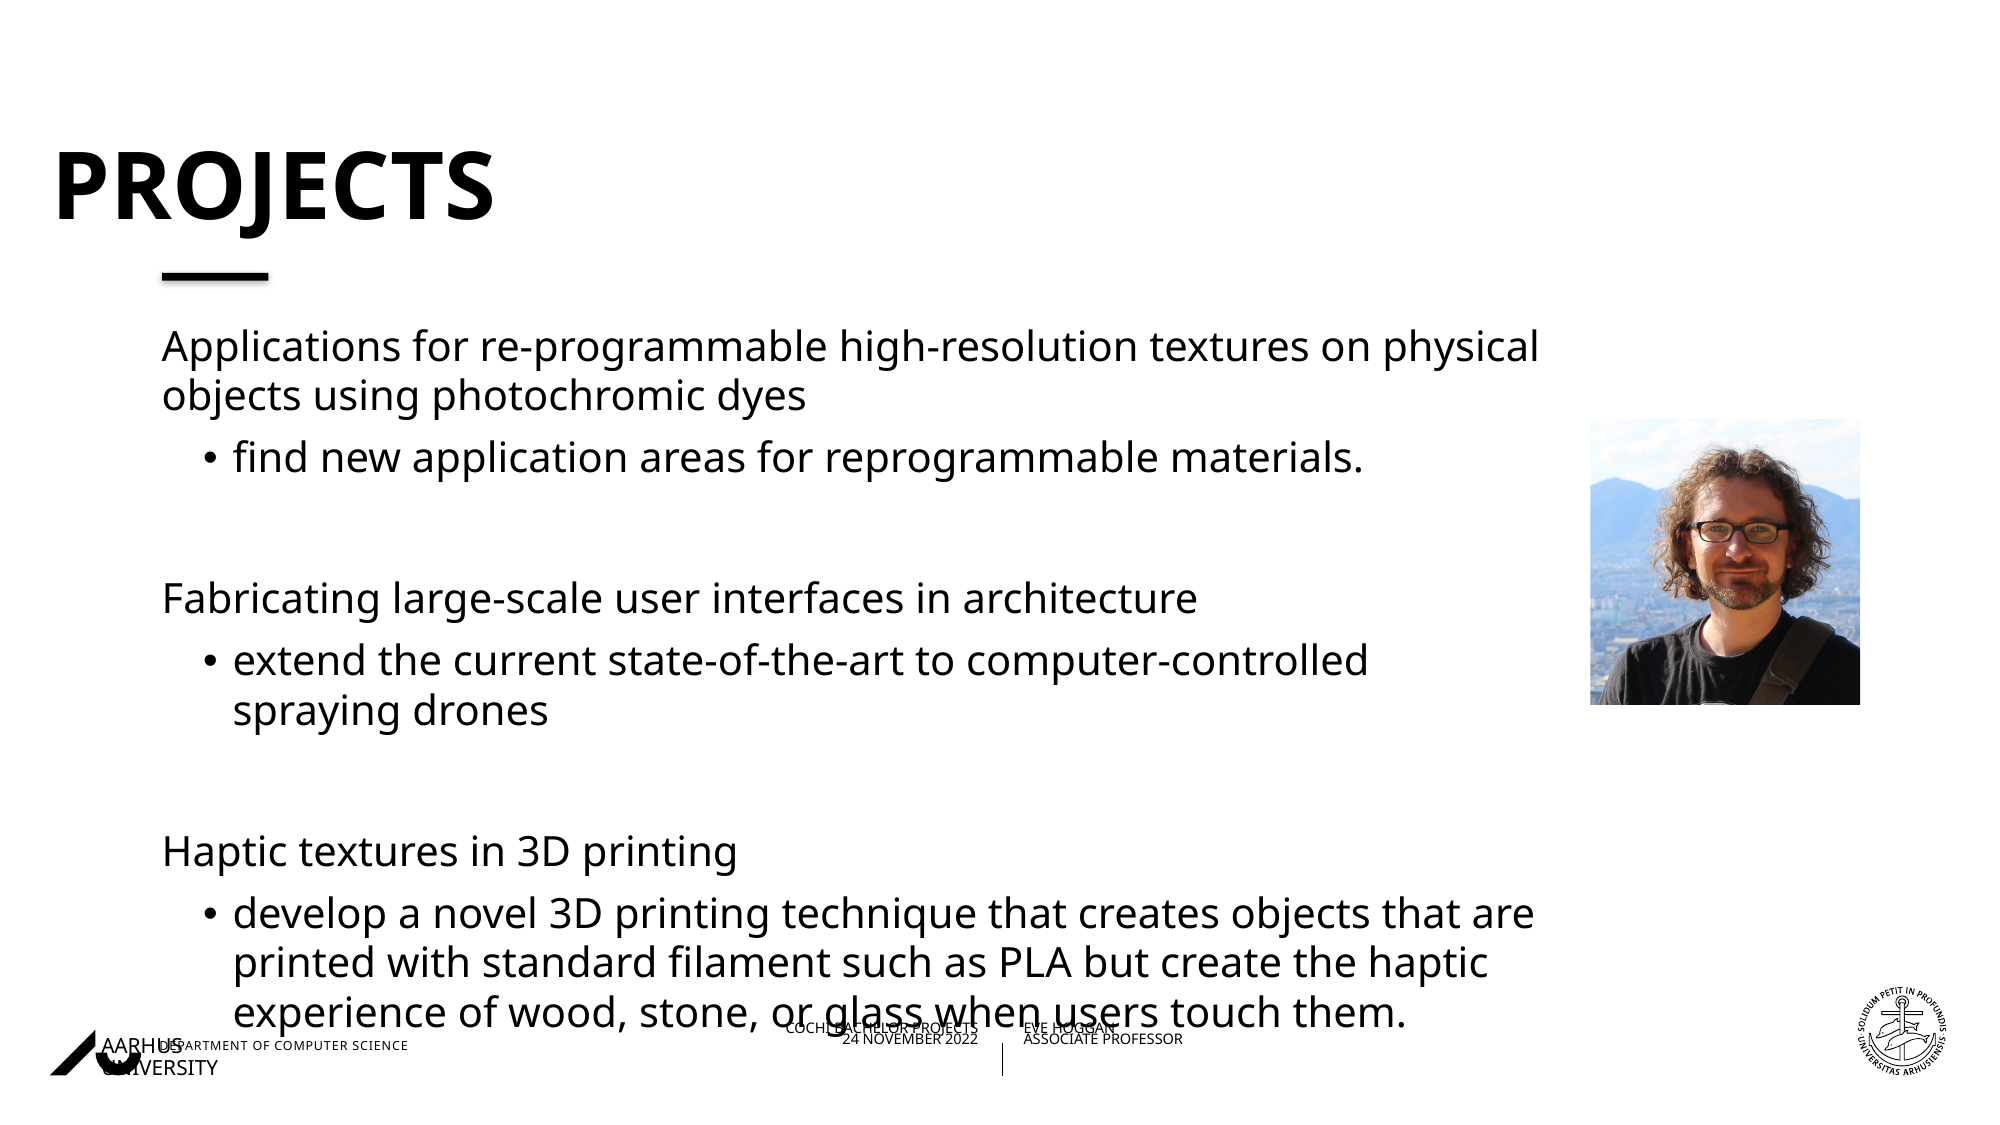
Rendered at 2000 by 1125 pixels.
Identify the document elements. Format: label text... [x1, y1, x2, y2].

title Projects [51, 24, 1948, 240]
list Applications for re-programmable high-resolution textures on physical objects using photochromic dyes find new application areas for reprogrammable materials. Fabricating large-scale user interfaces in architecture extend the current state-of-the-art to computer-controlled spraying drones Haptic textures in 3D printing develop a novel 3D printing technique that creates objects that are printed with standard filament such as PLA but create the haptic experience of wood, stone, or glass when users touch them. [161, 321, 1544, 968]
picture [1590, 419, 1861, 706]
